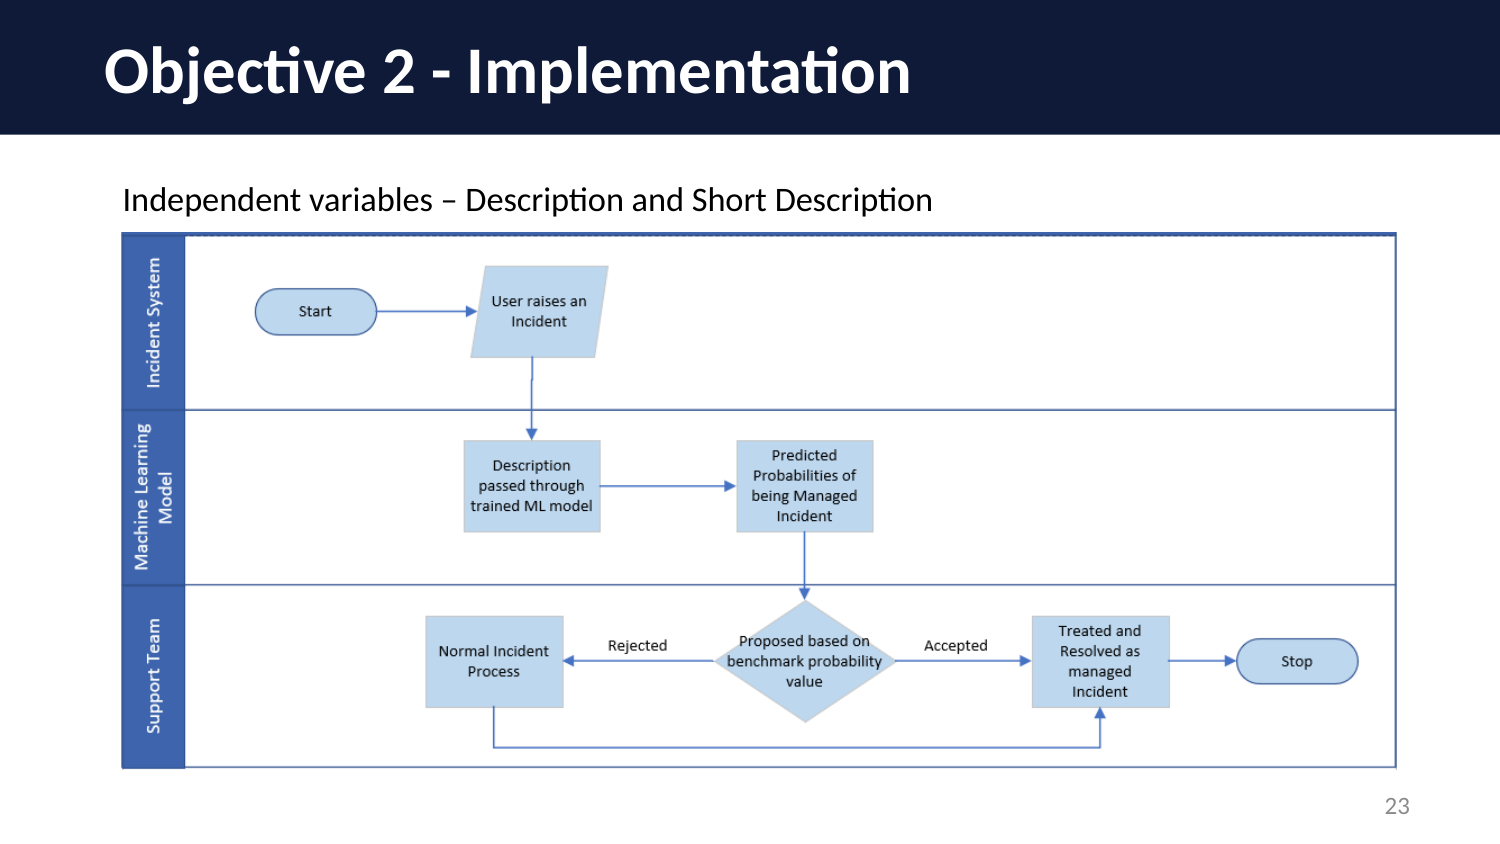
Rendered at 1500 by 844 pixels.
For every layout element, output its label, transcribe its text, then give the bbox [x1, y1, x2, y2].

picture [119, 232, 1399, 770]
slide_number 23 [1074, 782, 1425, 828]
text_box Independent variables – Description and Short Description [107, 169, 1401, 226]
text_box Objective 2 - Implementation [0, 0, 1500, 135]
